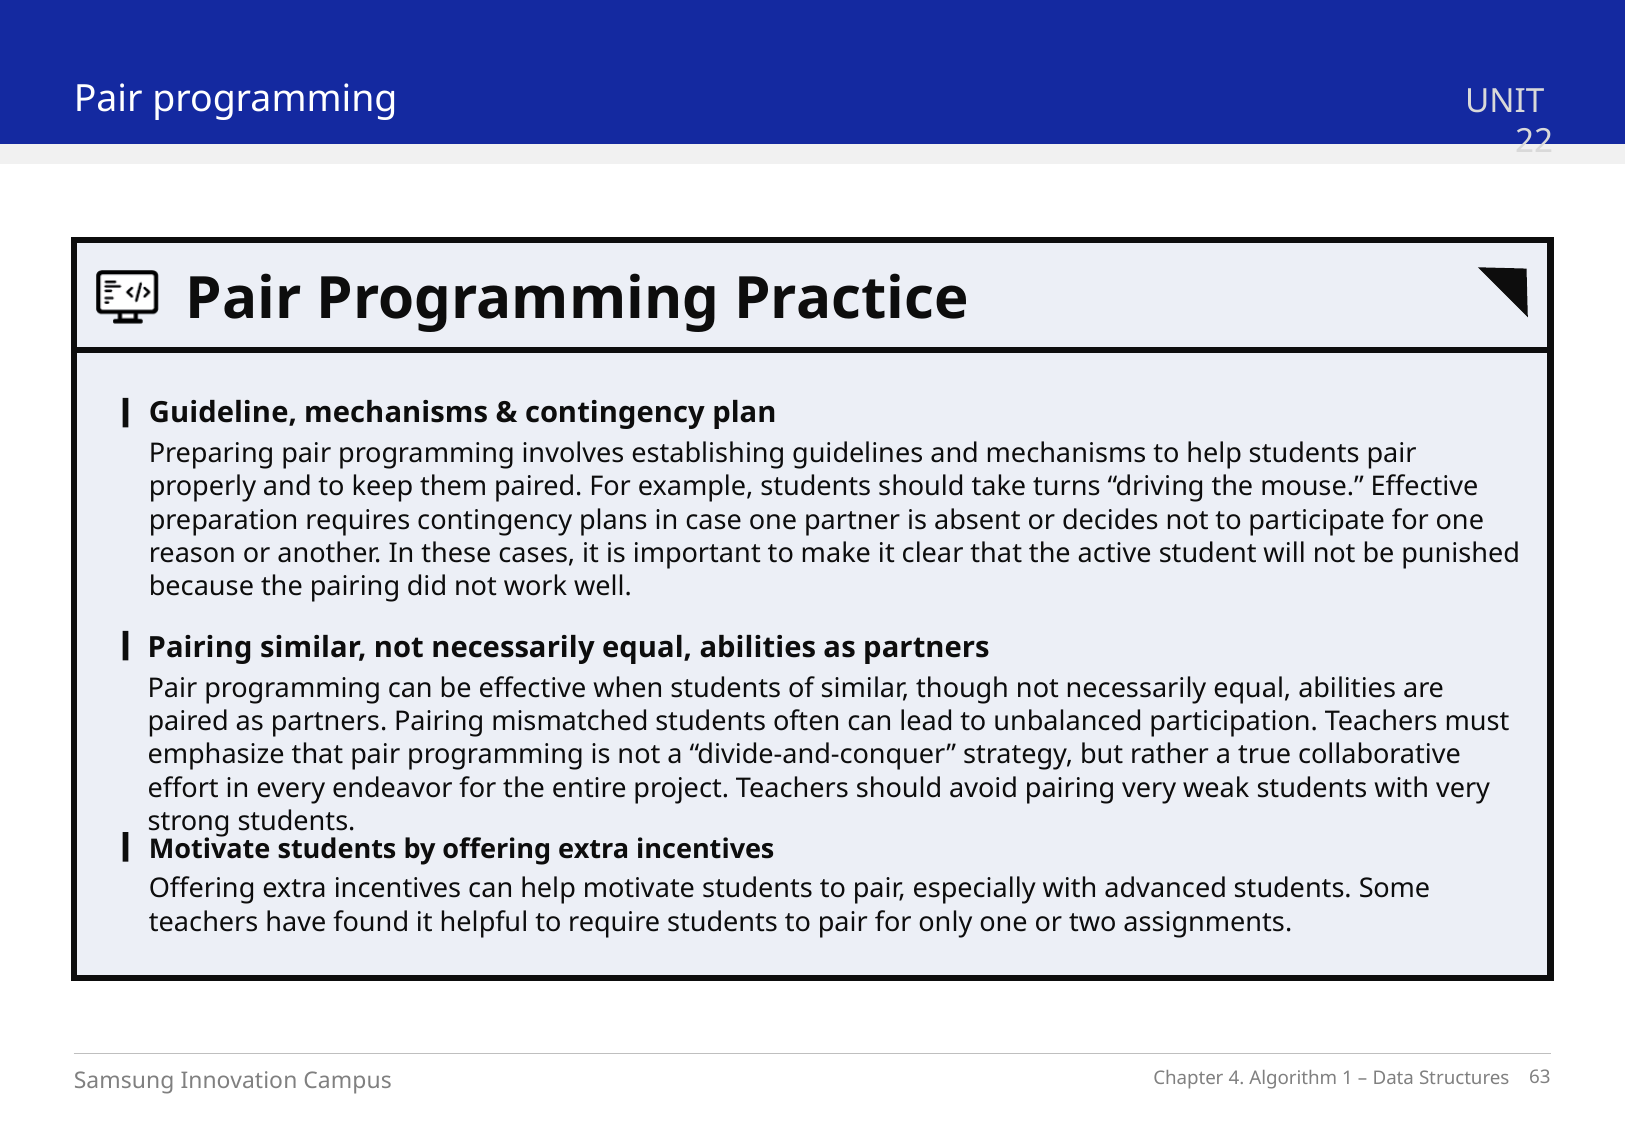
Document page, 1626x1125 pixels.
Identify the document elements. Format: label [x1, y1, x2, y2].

picture [96, 270, 159, 324]
text_box [73, 73, 1554, 120]
